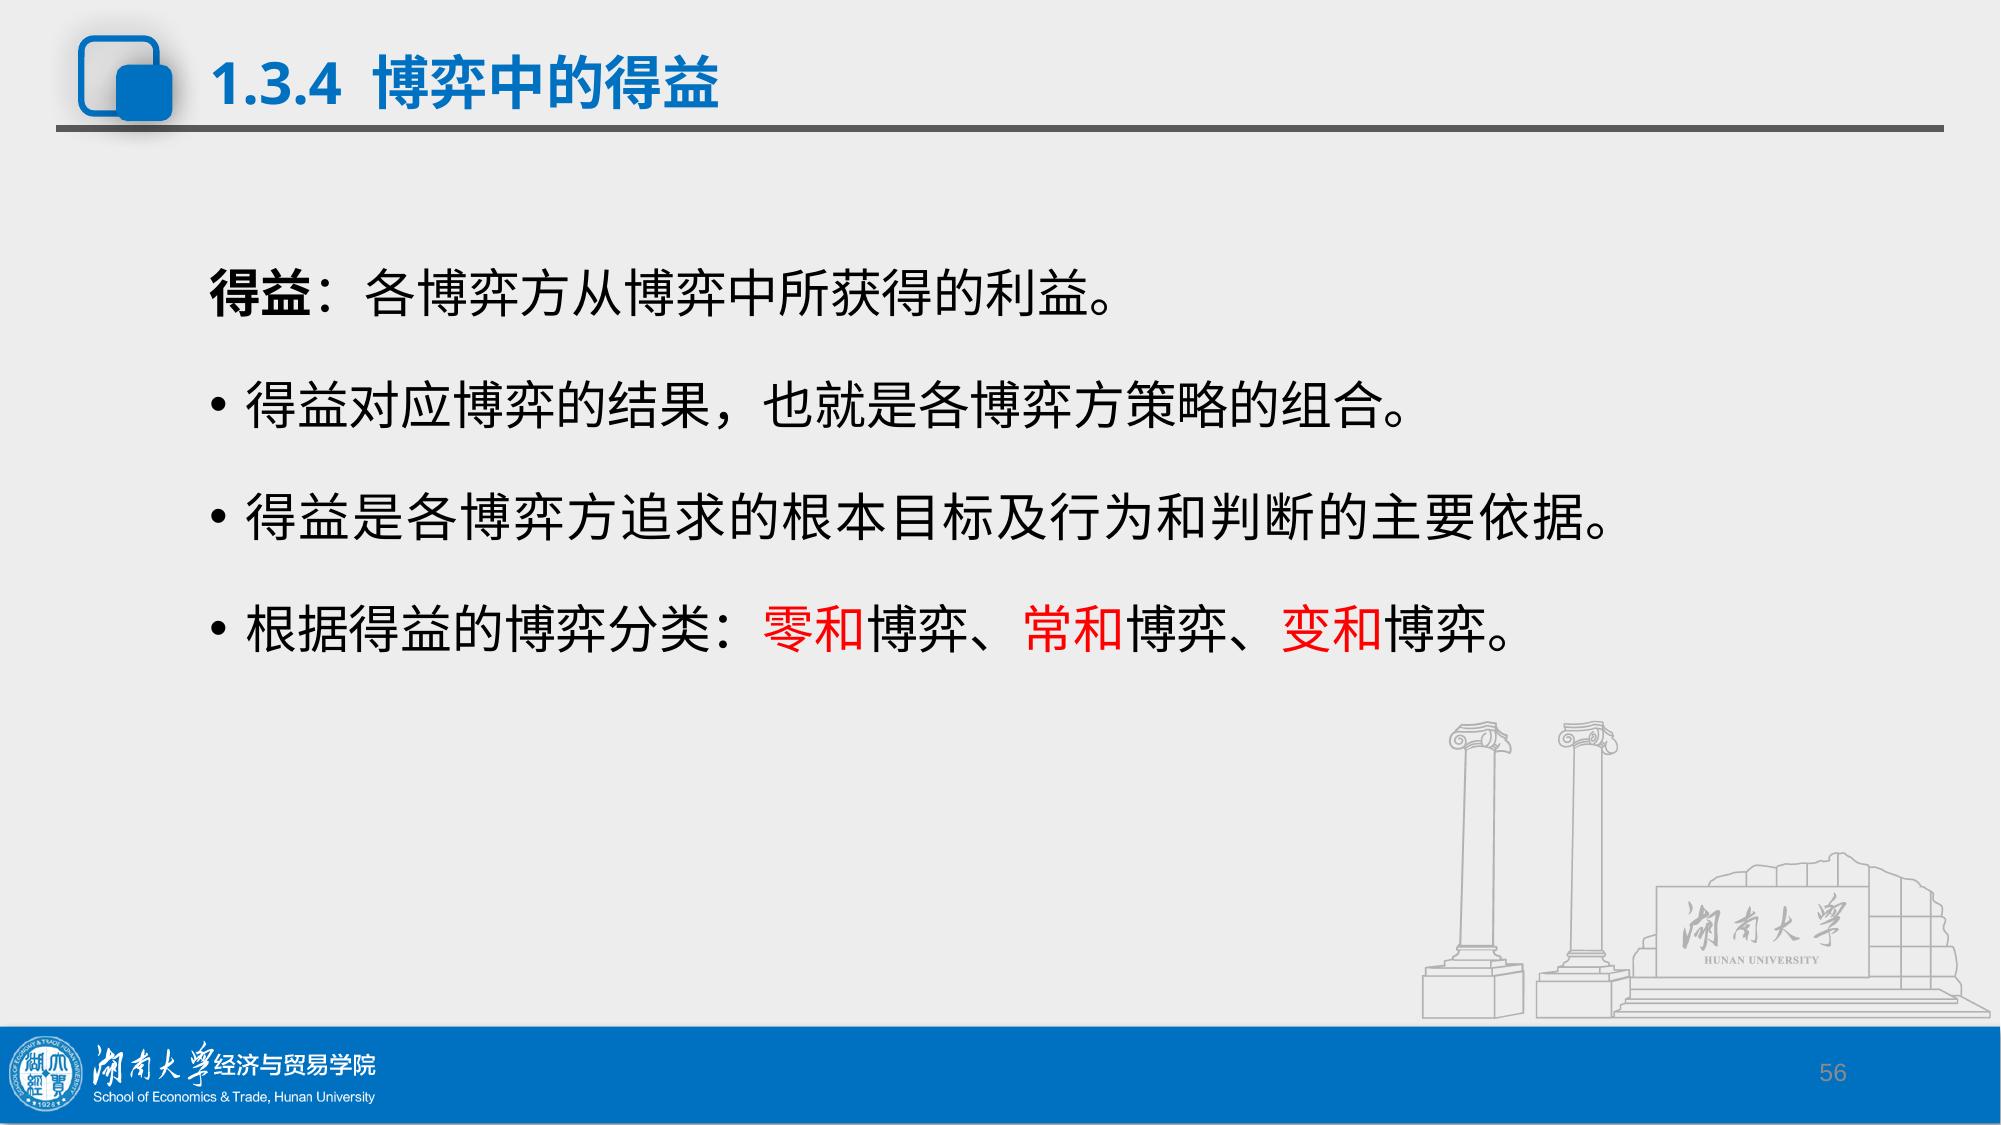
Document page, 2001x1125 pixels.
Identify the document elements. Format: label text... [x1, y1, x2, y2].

picture [7, 1035, 383, 1114]
list 得益：各博弈方从博弈中所获得的利益。 得益对应博弈的结果，也就是各博弈方策略的组合。 得益是各博弈方追求的根本目标及行为和判断的主要依据。 根据得益的博弈分类：零和博弈、常和博弈、变和博弈。 [194, 222, 1601, 786]
title 1.3.4 博弈中的得益 [194, 48, 972, 124]
